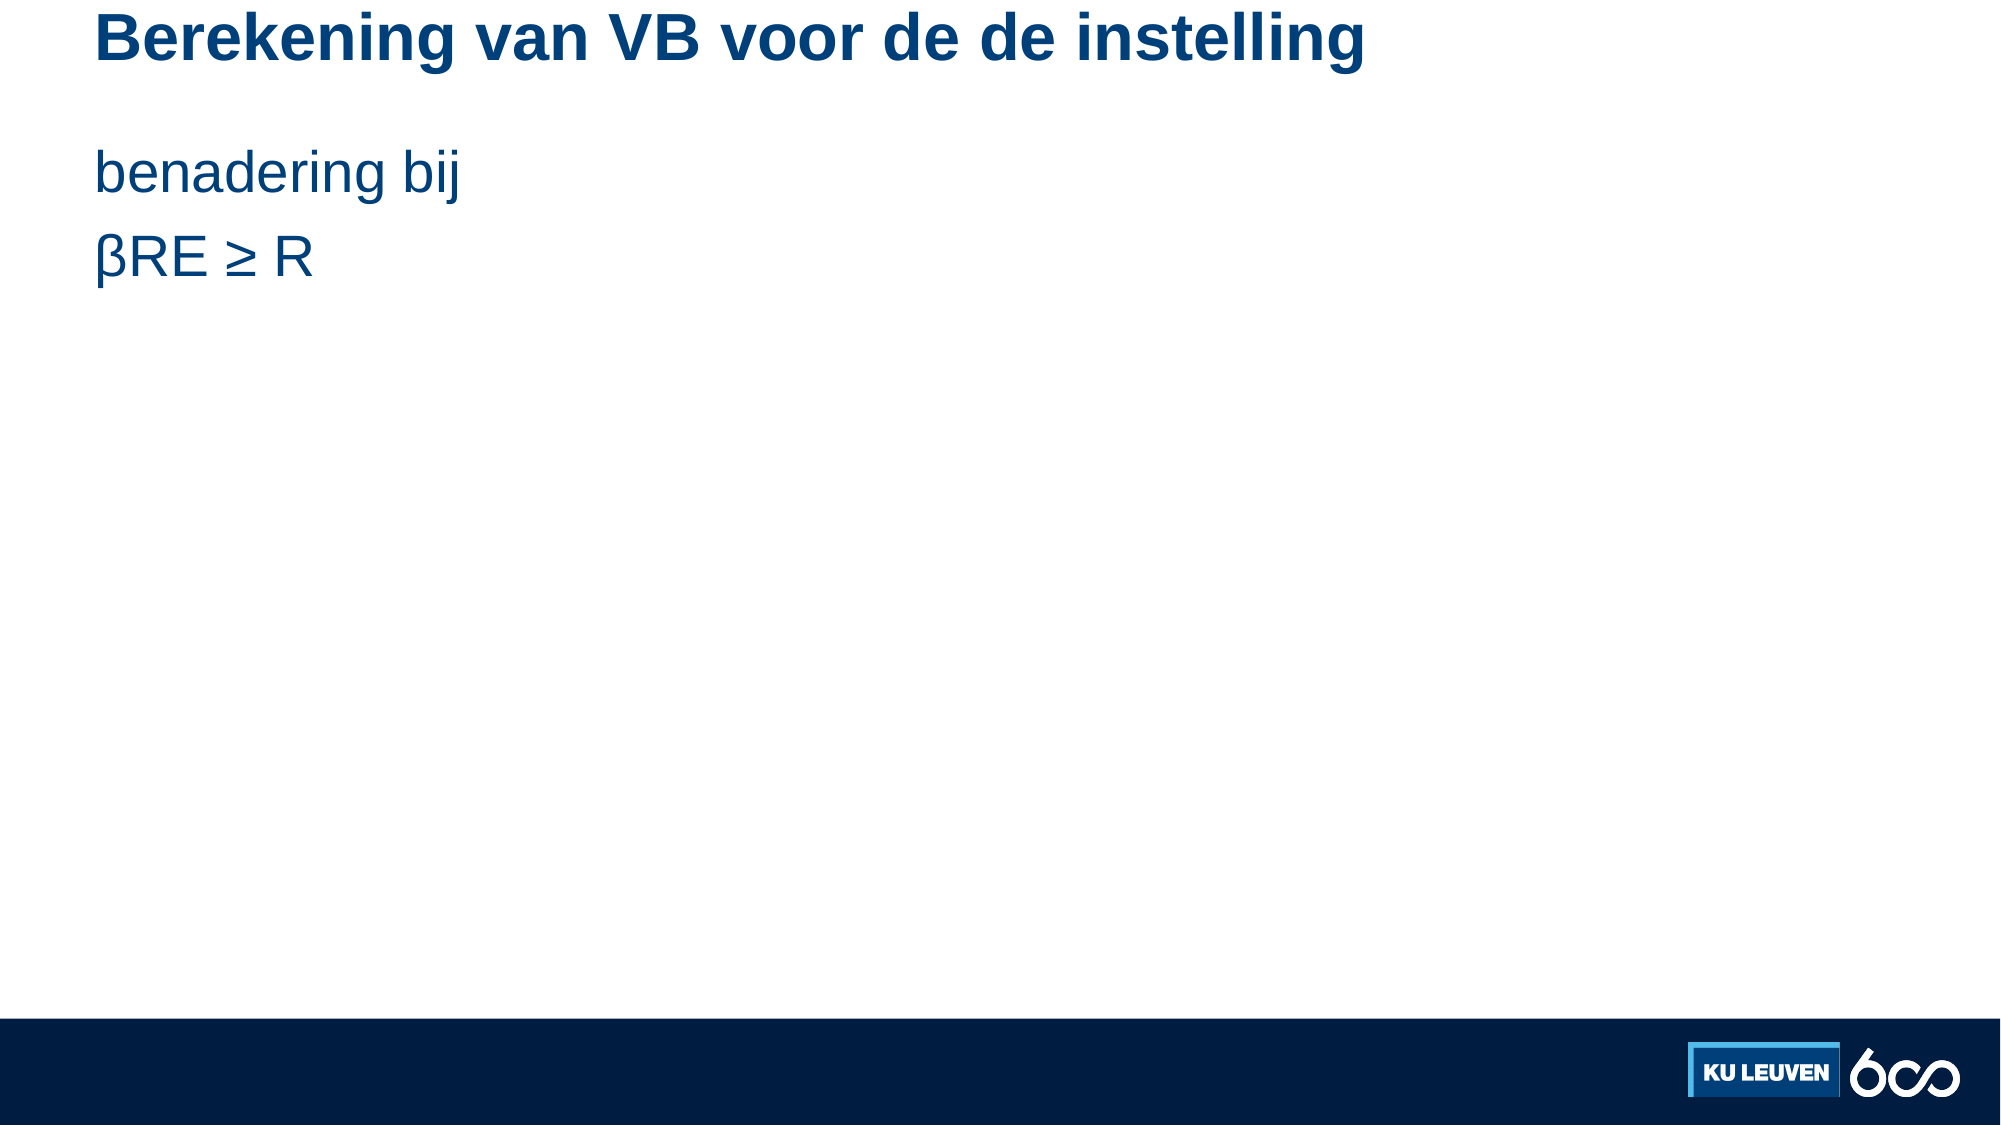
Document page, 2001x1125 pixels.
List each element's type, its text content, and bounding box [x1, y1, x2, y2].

picture [1688, 1042, 1960, 1097]
list benadering bij βRE ≥ R [94, 142, 1900, 781]
title Berekening van VB voor de de instelling [94, 2, 1906, 110]
